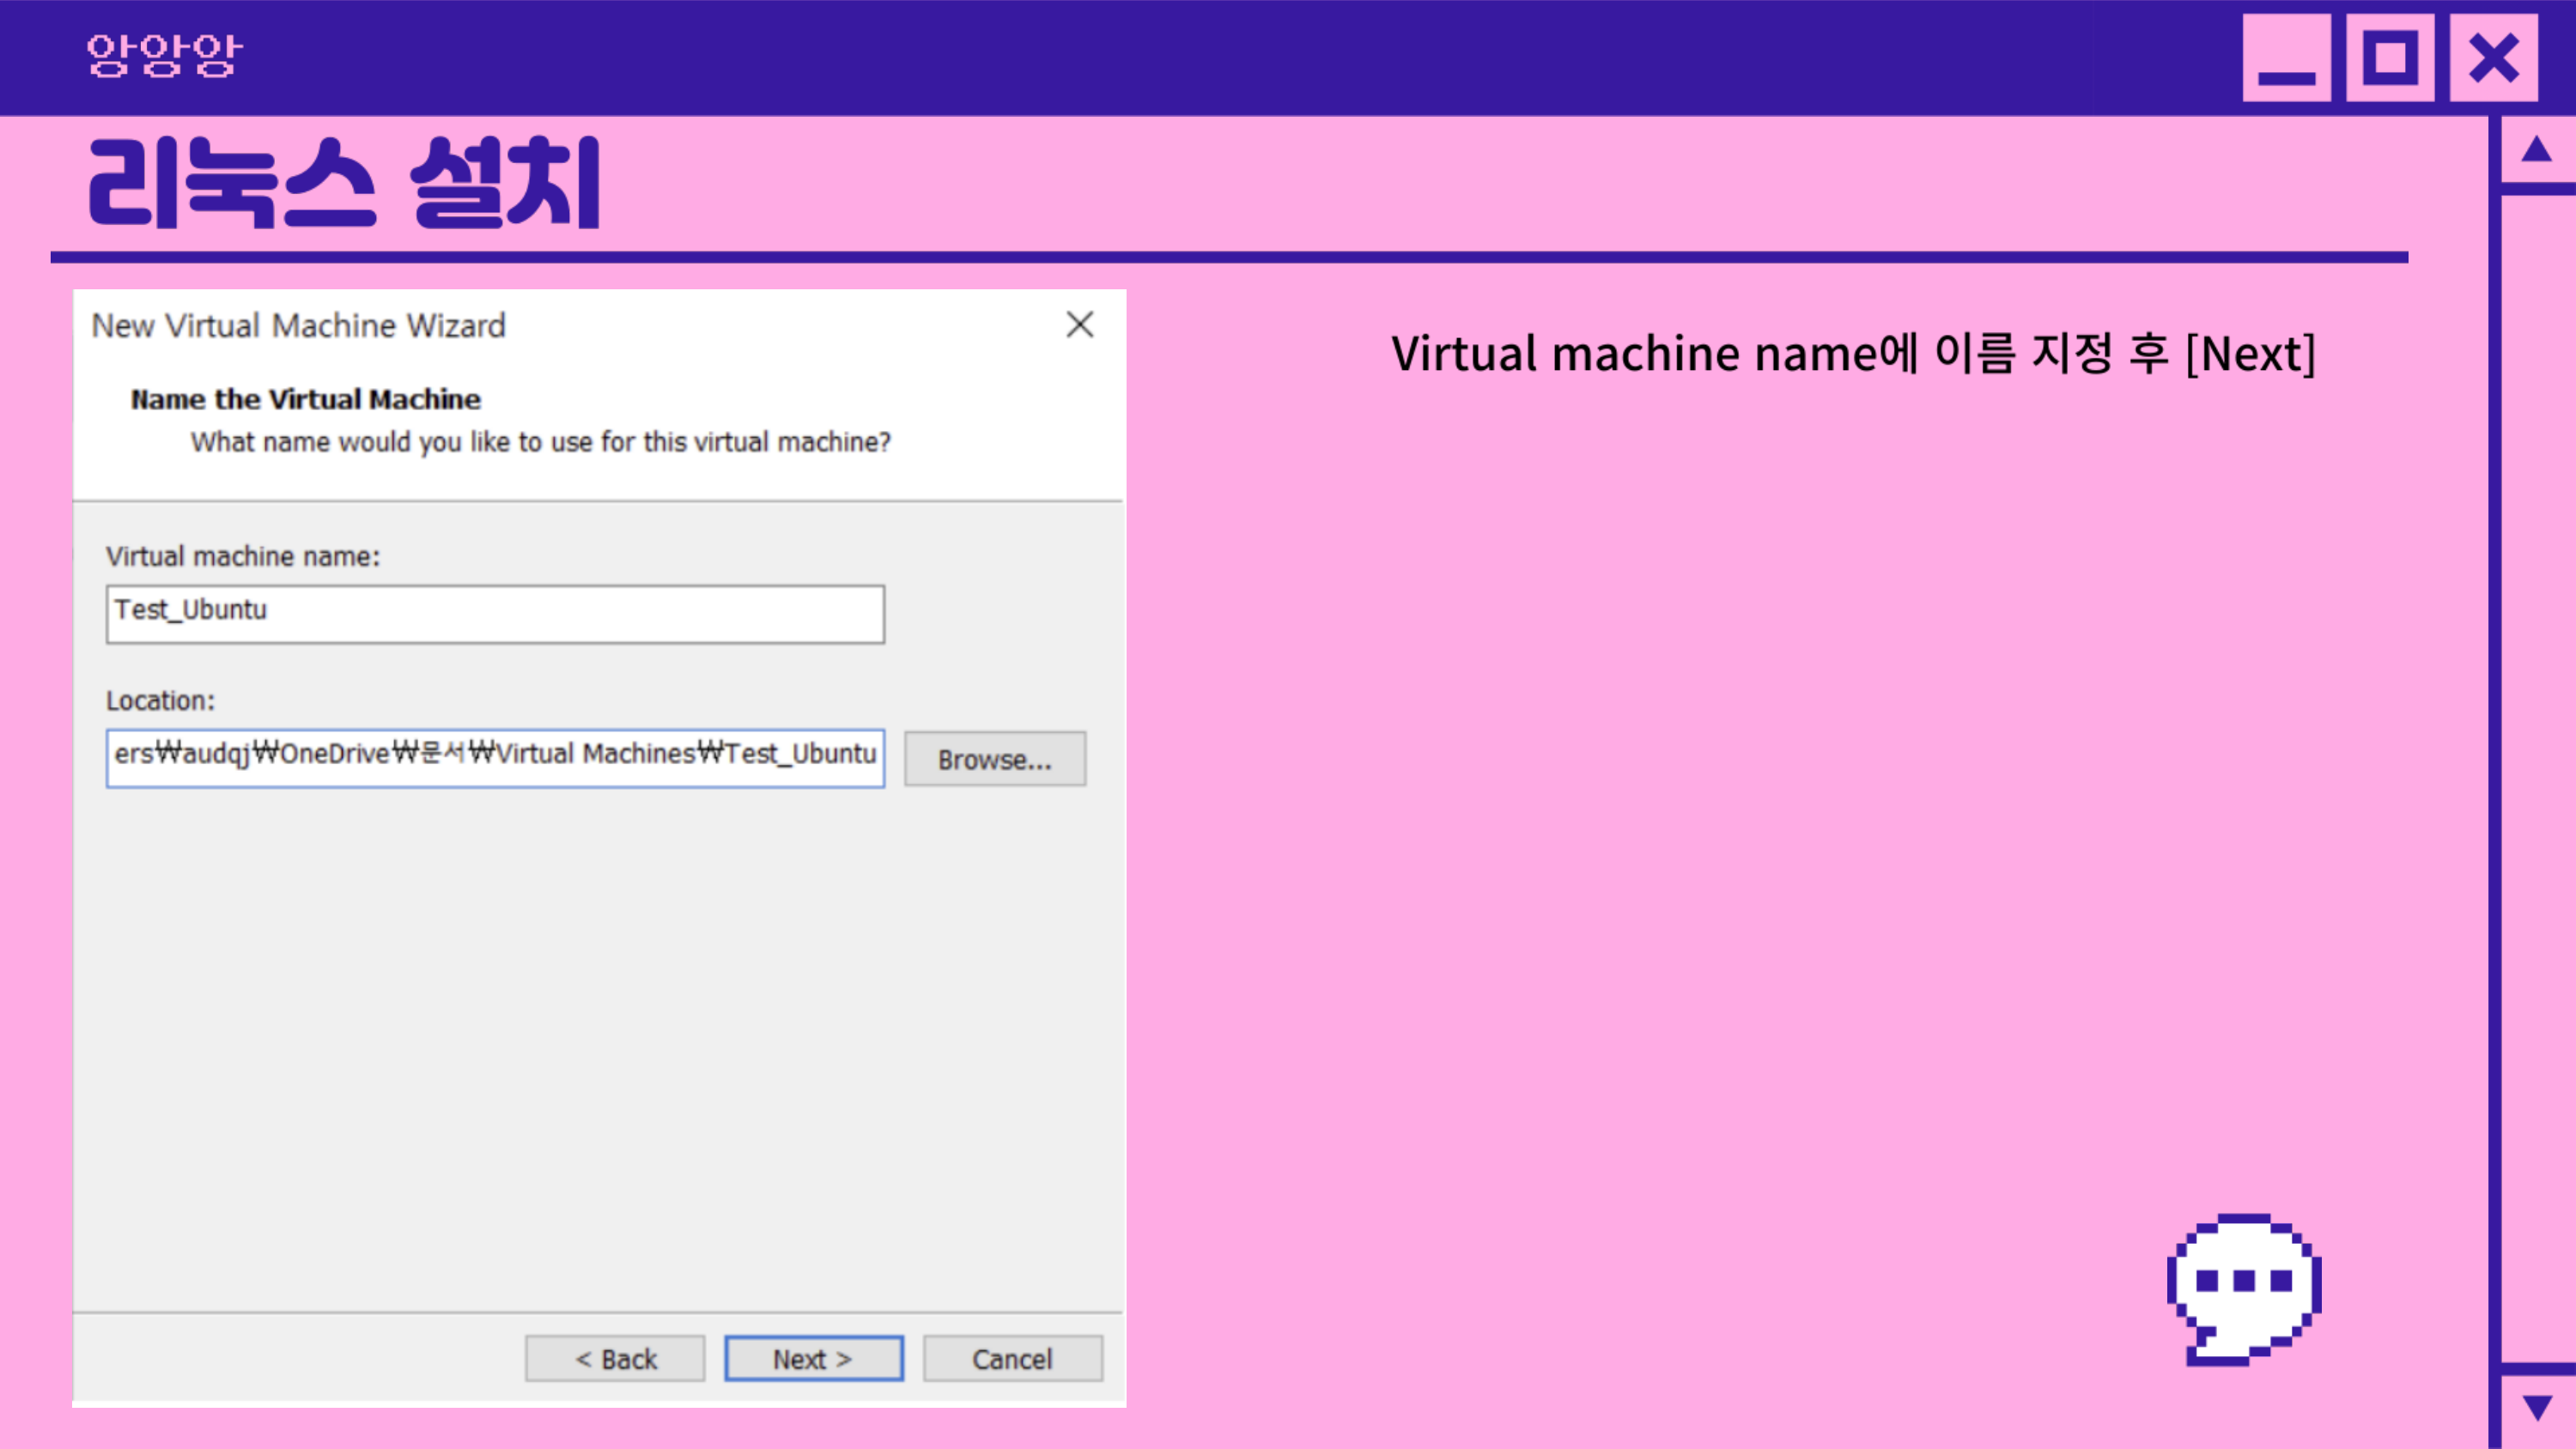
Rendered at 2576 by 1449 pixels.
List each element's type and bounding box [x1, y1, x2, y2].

text_box [72, 289, 1127, 1408]
text_box [2488, 127, 2576, 1449]
text_box [51, 234, 2409, 282]
picture [69, 118, 646, 234]
text_box [0, 0, 2576, 118]
text_box [2167, 1213, 2322, 1367]
picture [76, 12, 270, 102]
picture [1127, 312, 2335, 397]
